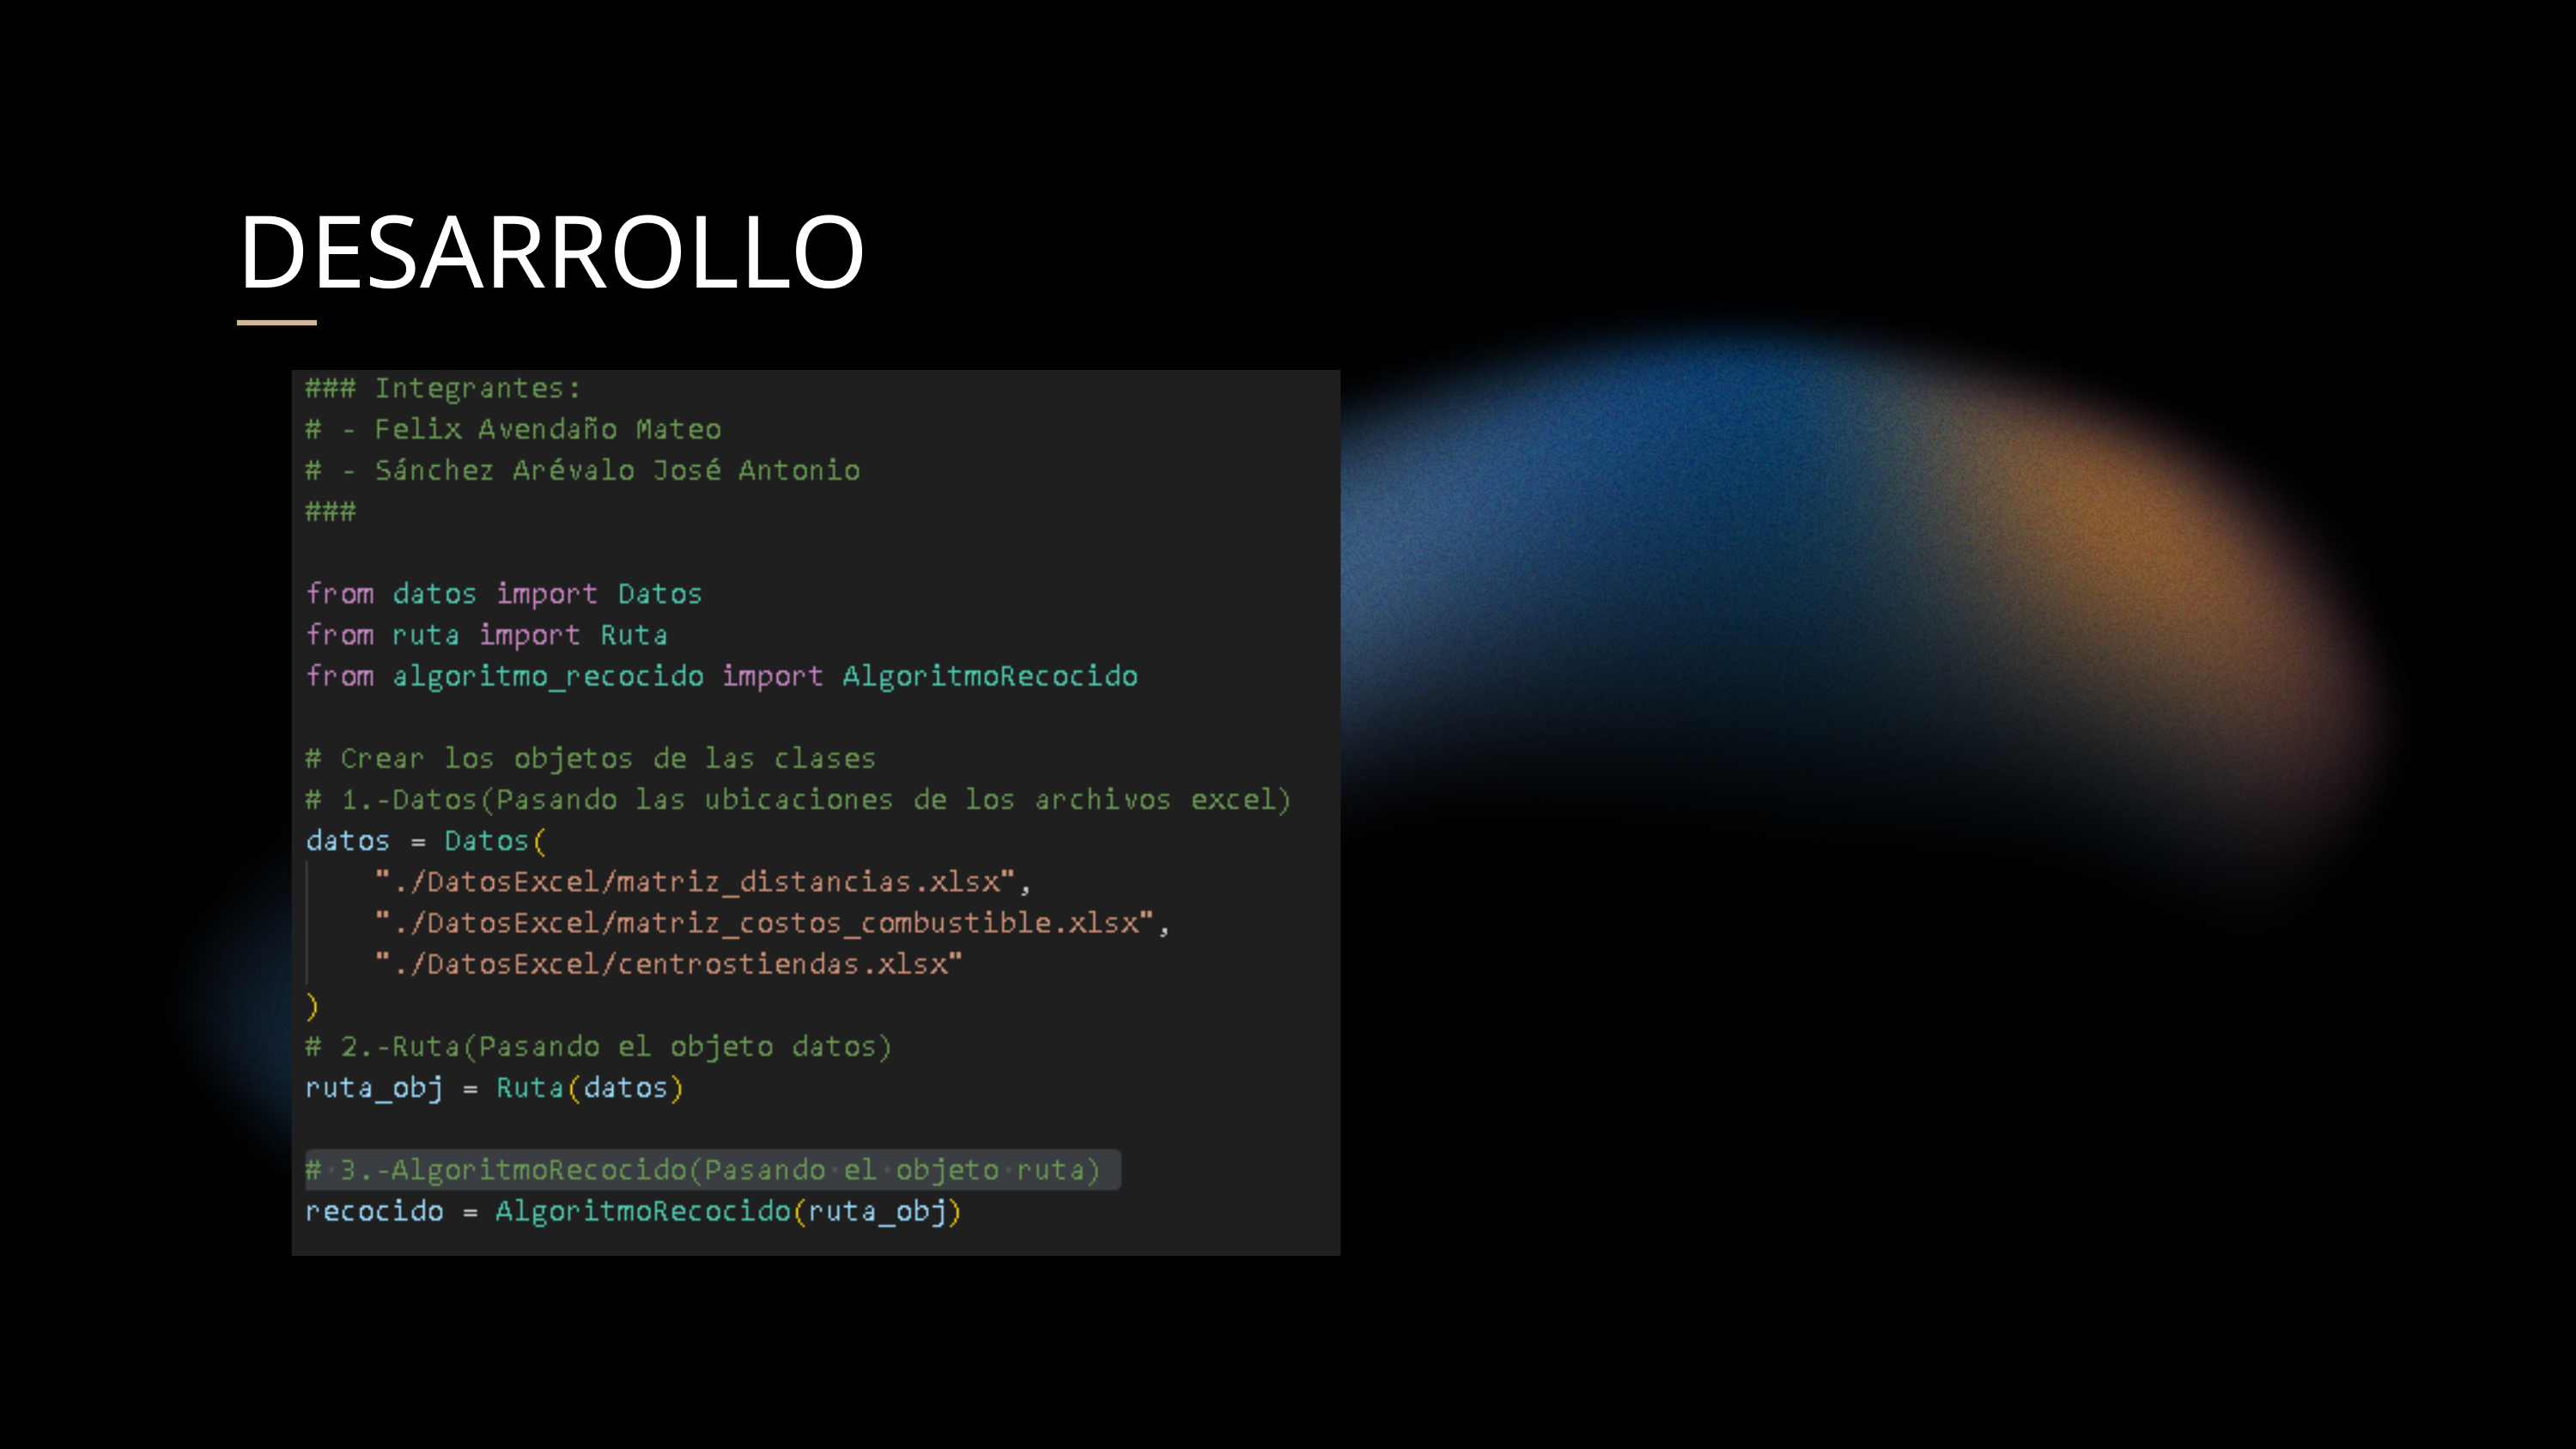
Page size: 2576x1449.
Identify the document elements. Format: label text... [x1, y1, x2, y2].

text_box [144, 286, 2432, 1256]
text_box [291, 370, 1341, 1256]
text_box DESARROLLO [236, 207, 1069, 308]
